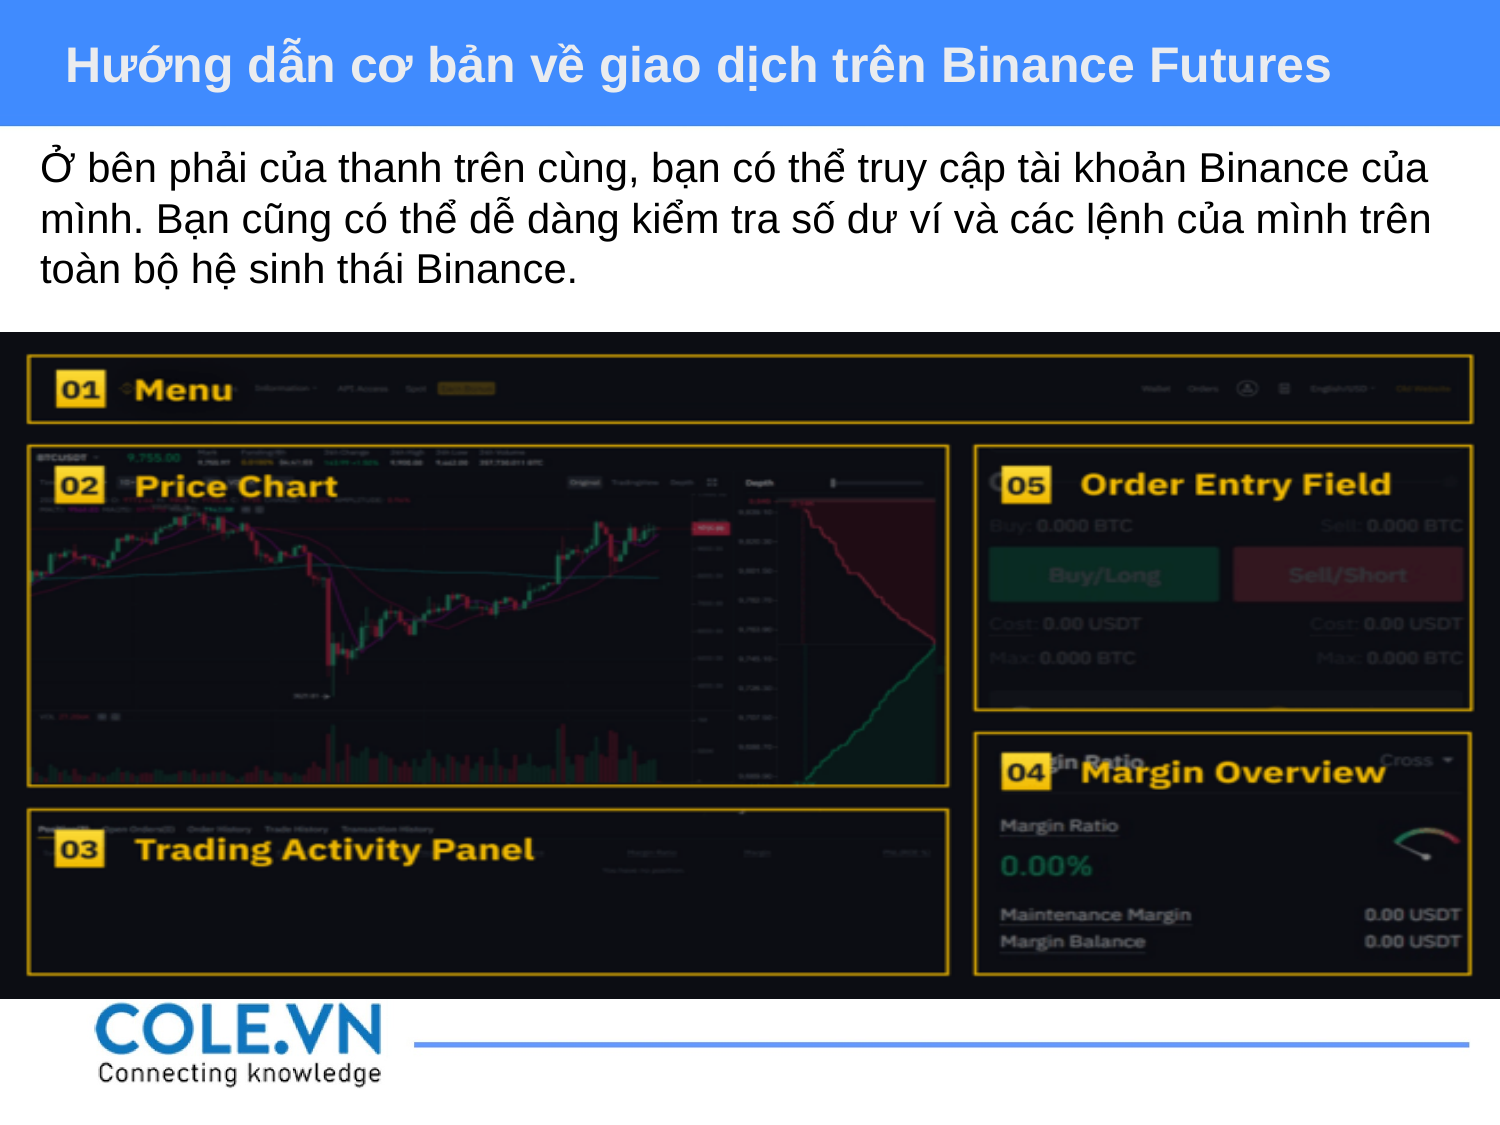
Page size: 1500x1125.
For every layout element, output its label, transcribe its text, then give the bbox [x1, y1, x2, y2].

text_box Hướng dẫn cơ bản về giao dịch trên Binance Futures [50, 25, 1423, 101]
picture [0, 0, 1500, 1125]
text_box Ở bên phải của thanh trên cùng, bạn có thể truy cập tài khoản Binance của mình. Bạn cũng có thể dễ dàng kiểm tra số dư ví và các lệnh của mình trên toàn bộ hệ sinh thái Binance. [25, 126, 1500, 331]
